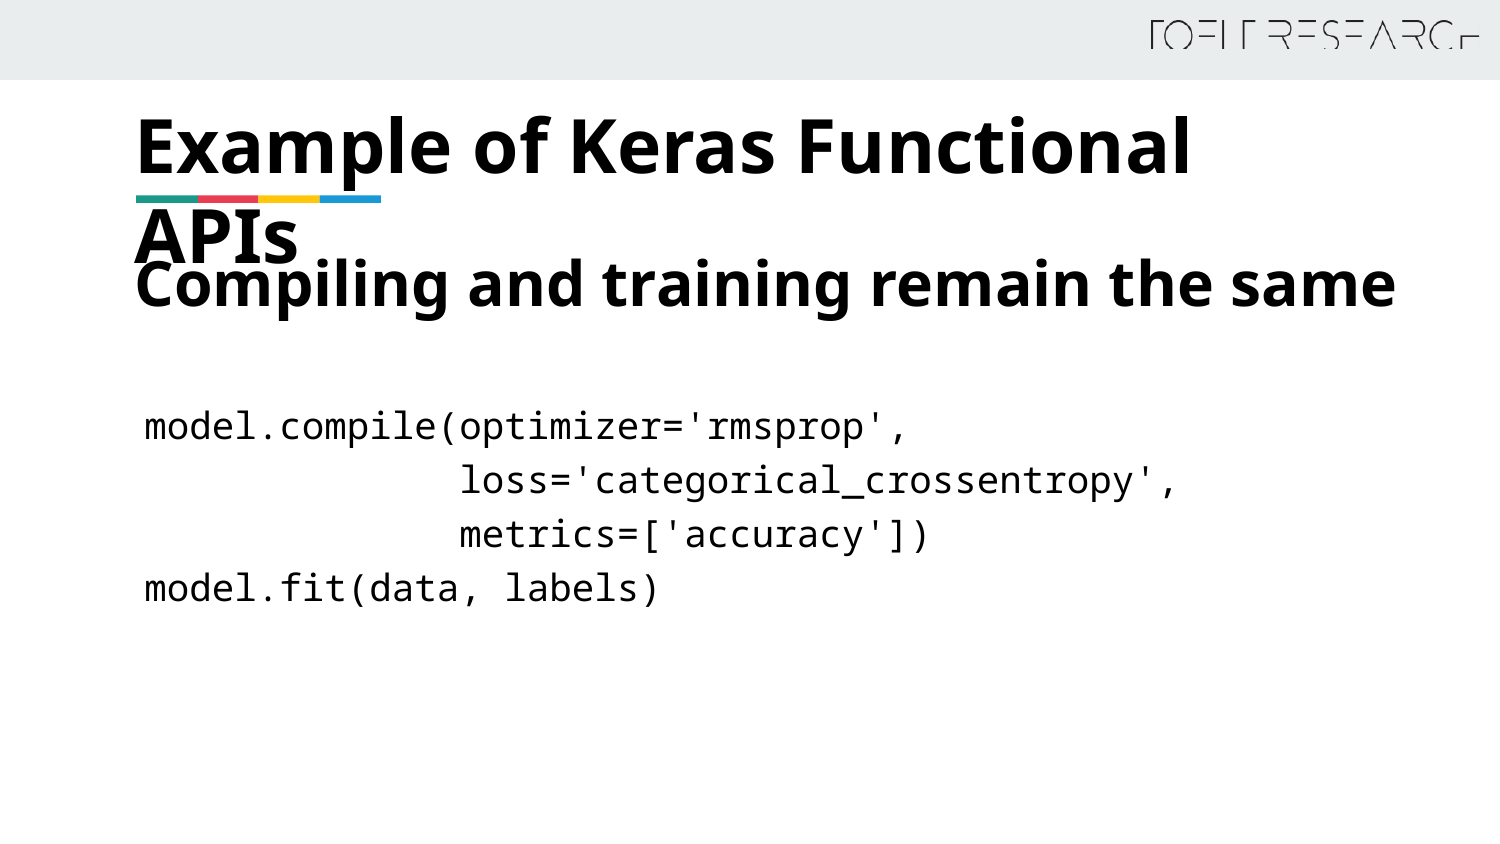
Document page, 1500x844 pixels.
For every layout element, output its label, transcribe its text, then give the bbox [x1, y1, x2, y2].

title Compiling and training remain the same [119, 229, 1500, 333]
title Example of Keras Functional APIs [119, 83, 1381, 172]
text_box model.compile(optimizer='rmsprop', loss='categorical_crossentropy', metrics=['accuracy']) model.fit(data, labels) [119, 367, 1482, 642]
